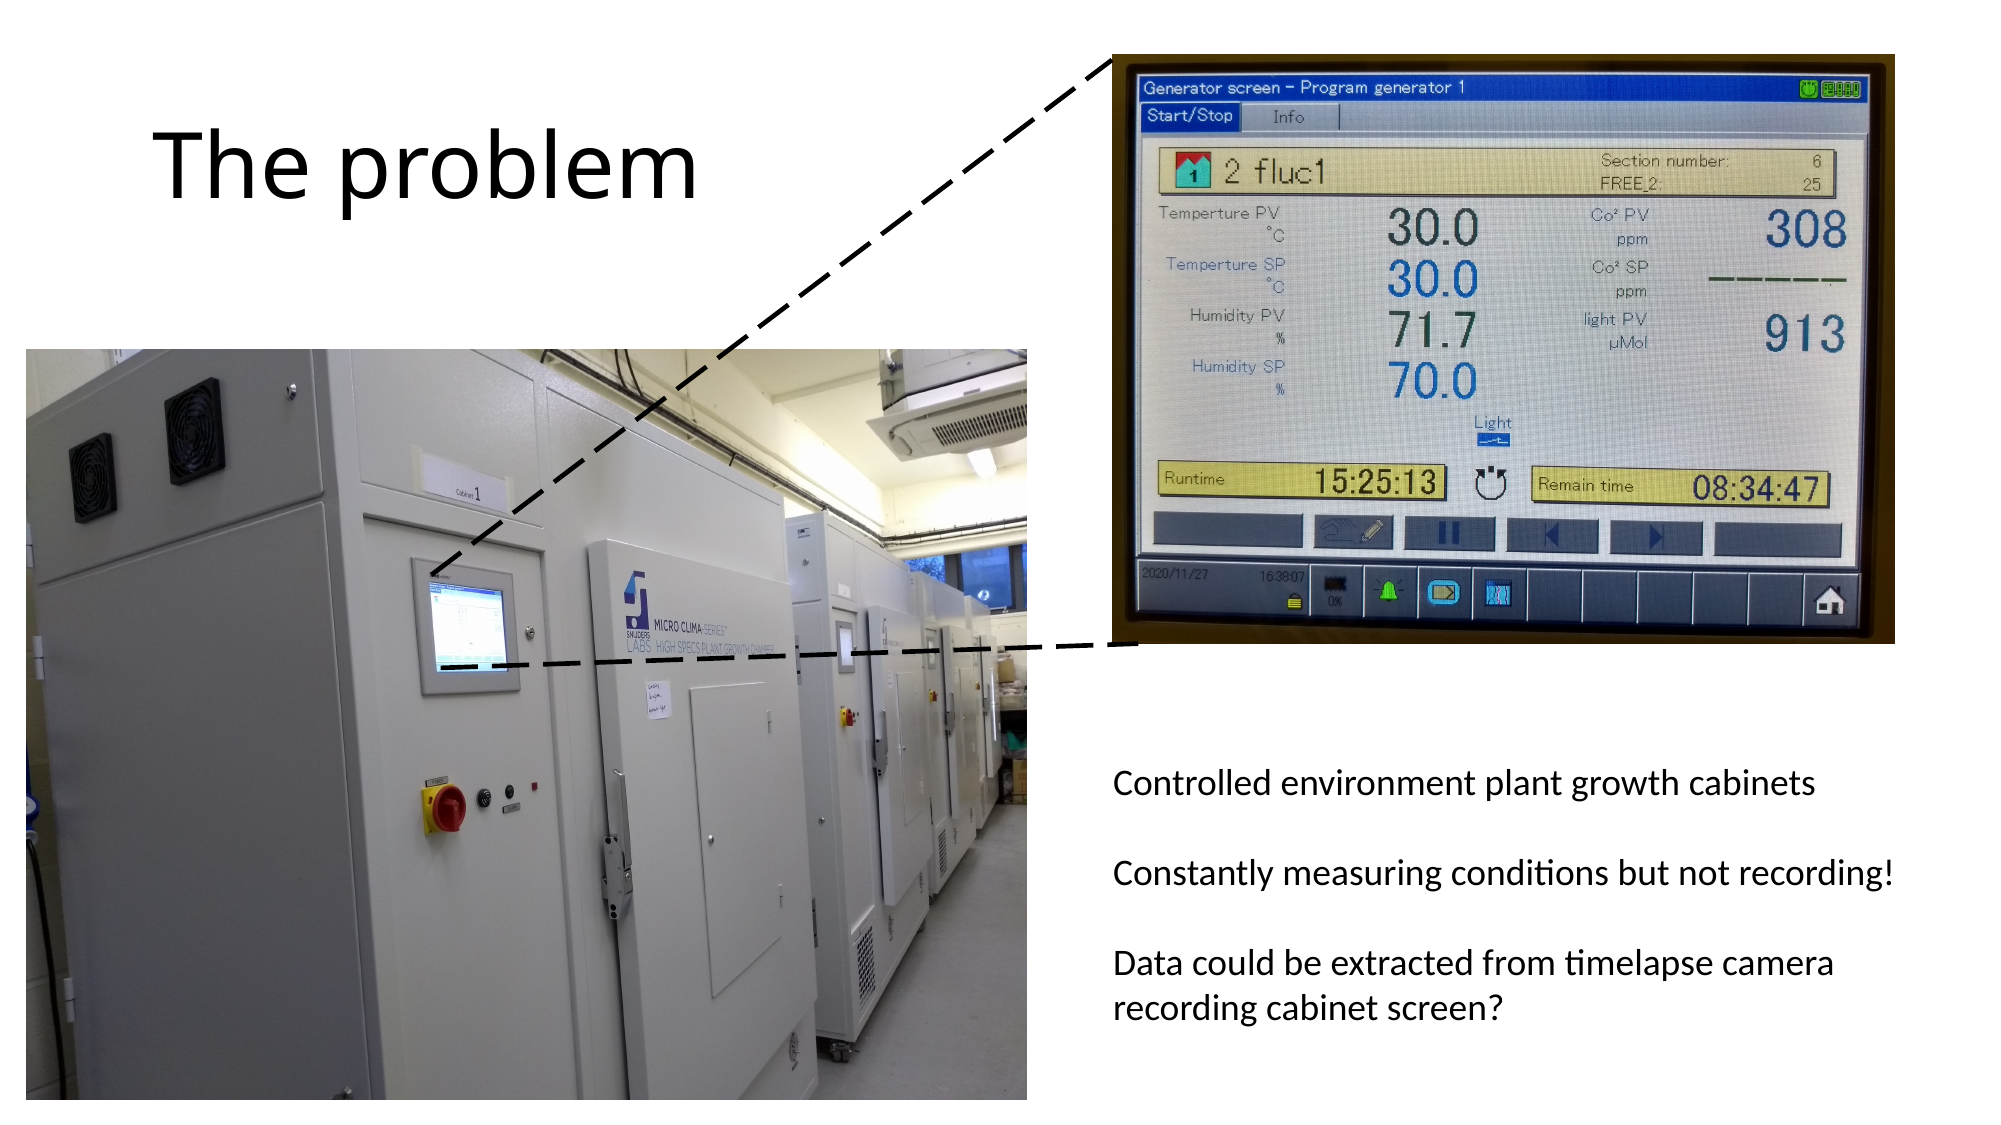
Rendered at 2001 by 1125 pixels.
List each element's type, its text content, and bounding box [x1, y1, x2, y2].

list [1111, 54, 1895, 644]
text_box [431, 59, 1112, 575]
title The problem [137, 59, 431, 278]
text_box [440, 643, 1139, 668]
text_box Controlled environment plant growth cabinets Constantly measuring conditions but not recording! Data could be extracted from timelapse camera recording cabinet screen? [1098, 750, 1917, 1066]
picture [26, 349, 1027, 1100]
